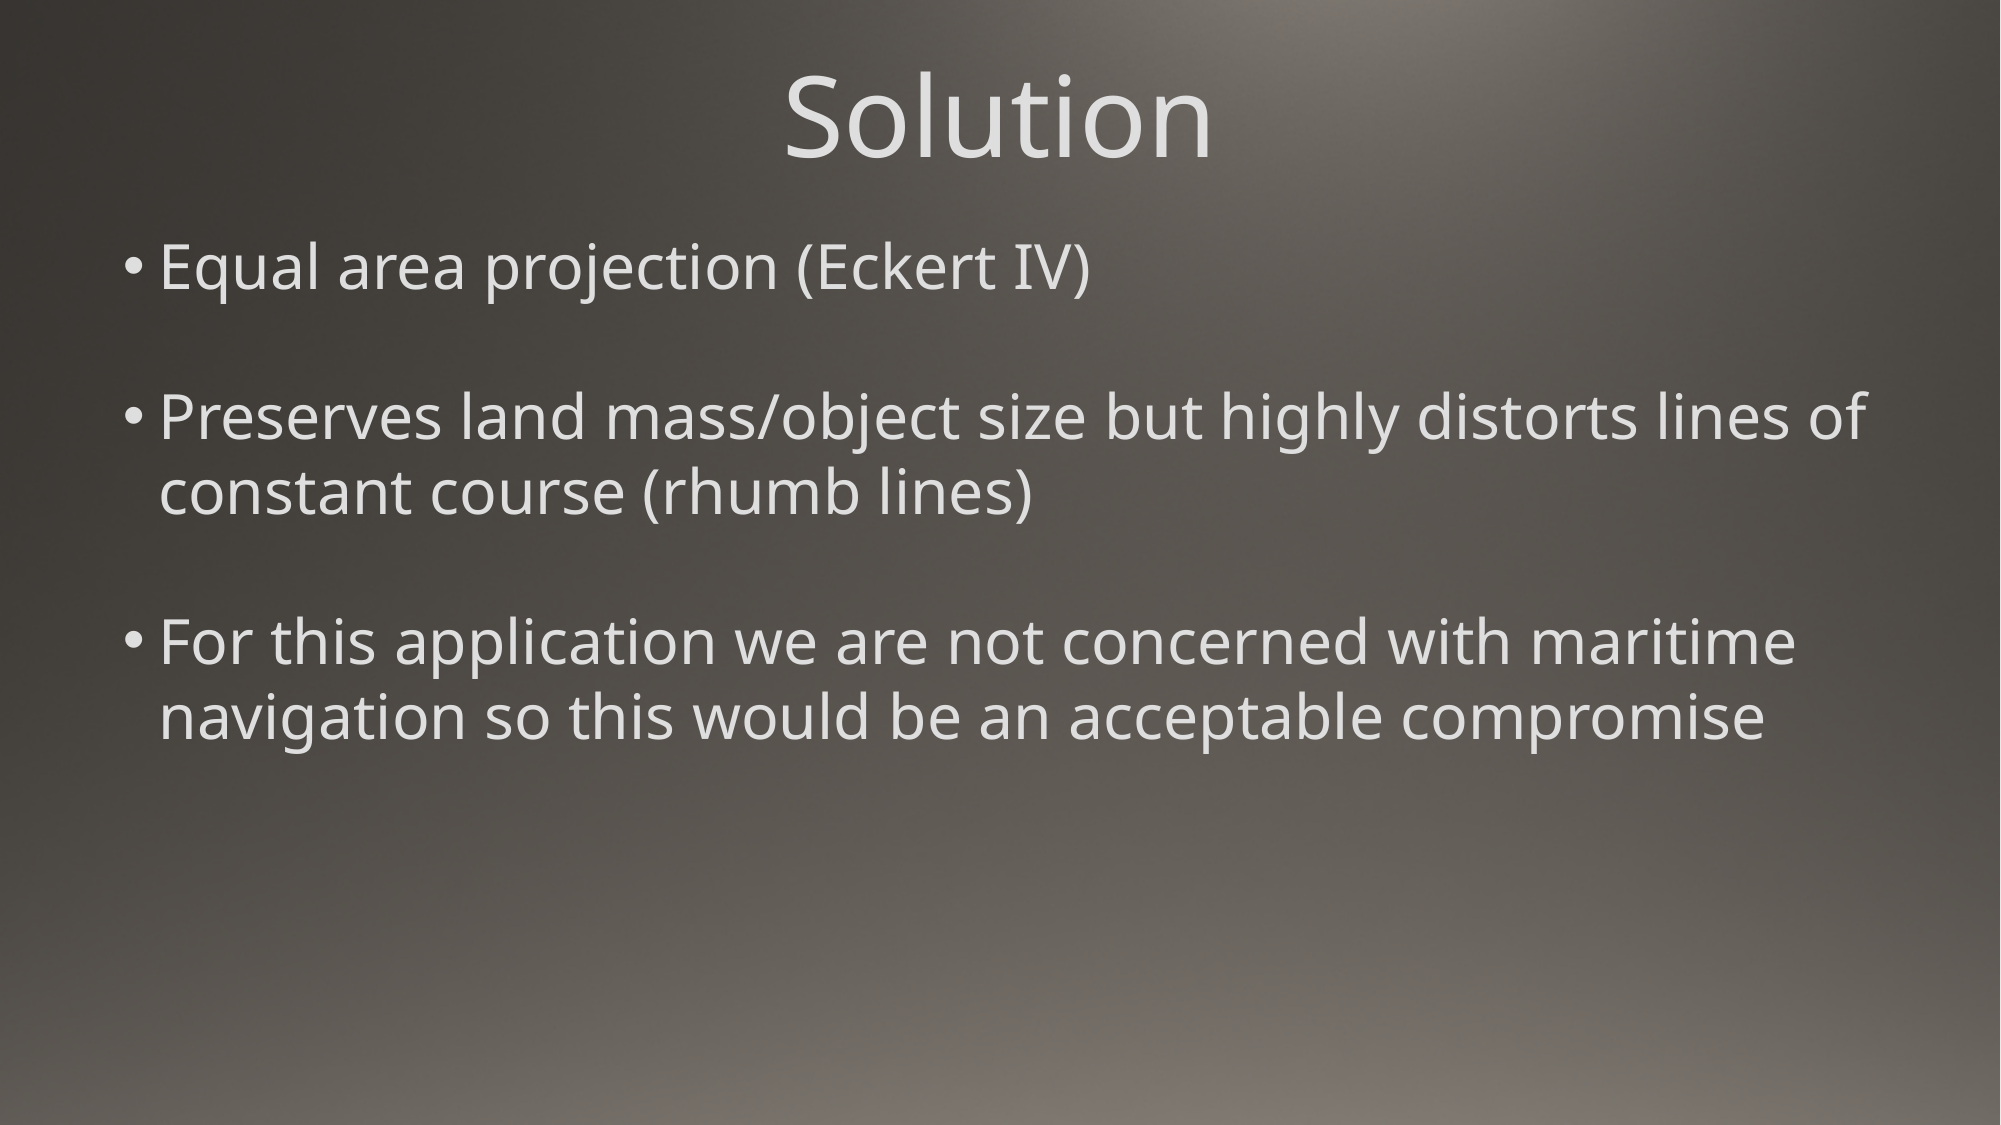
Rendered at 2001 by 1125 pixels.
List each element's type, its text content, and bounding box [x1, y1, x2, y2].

picture [0, 0, 2001, 1125]
text_box Solution [137, 40, 1863, 185]
text_box Equal area projection (Eckert IV) Preserves land mass/object size but highly distorts lines of constant course (rhumb lines) For this application we are not concerned with maritime navigation so this would be an acceptable compromise [37, 219, 1914, 1001]
